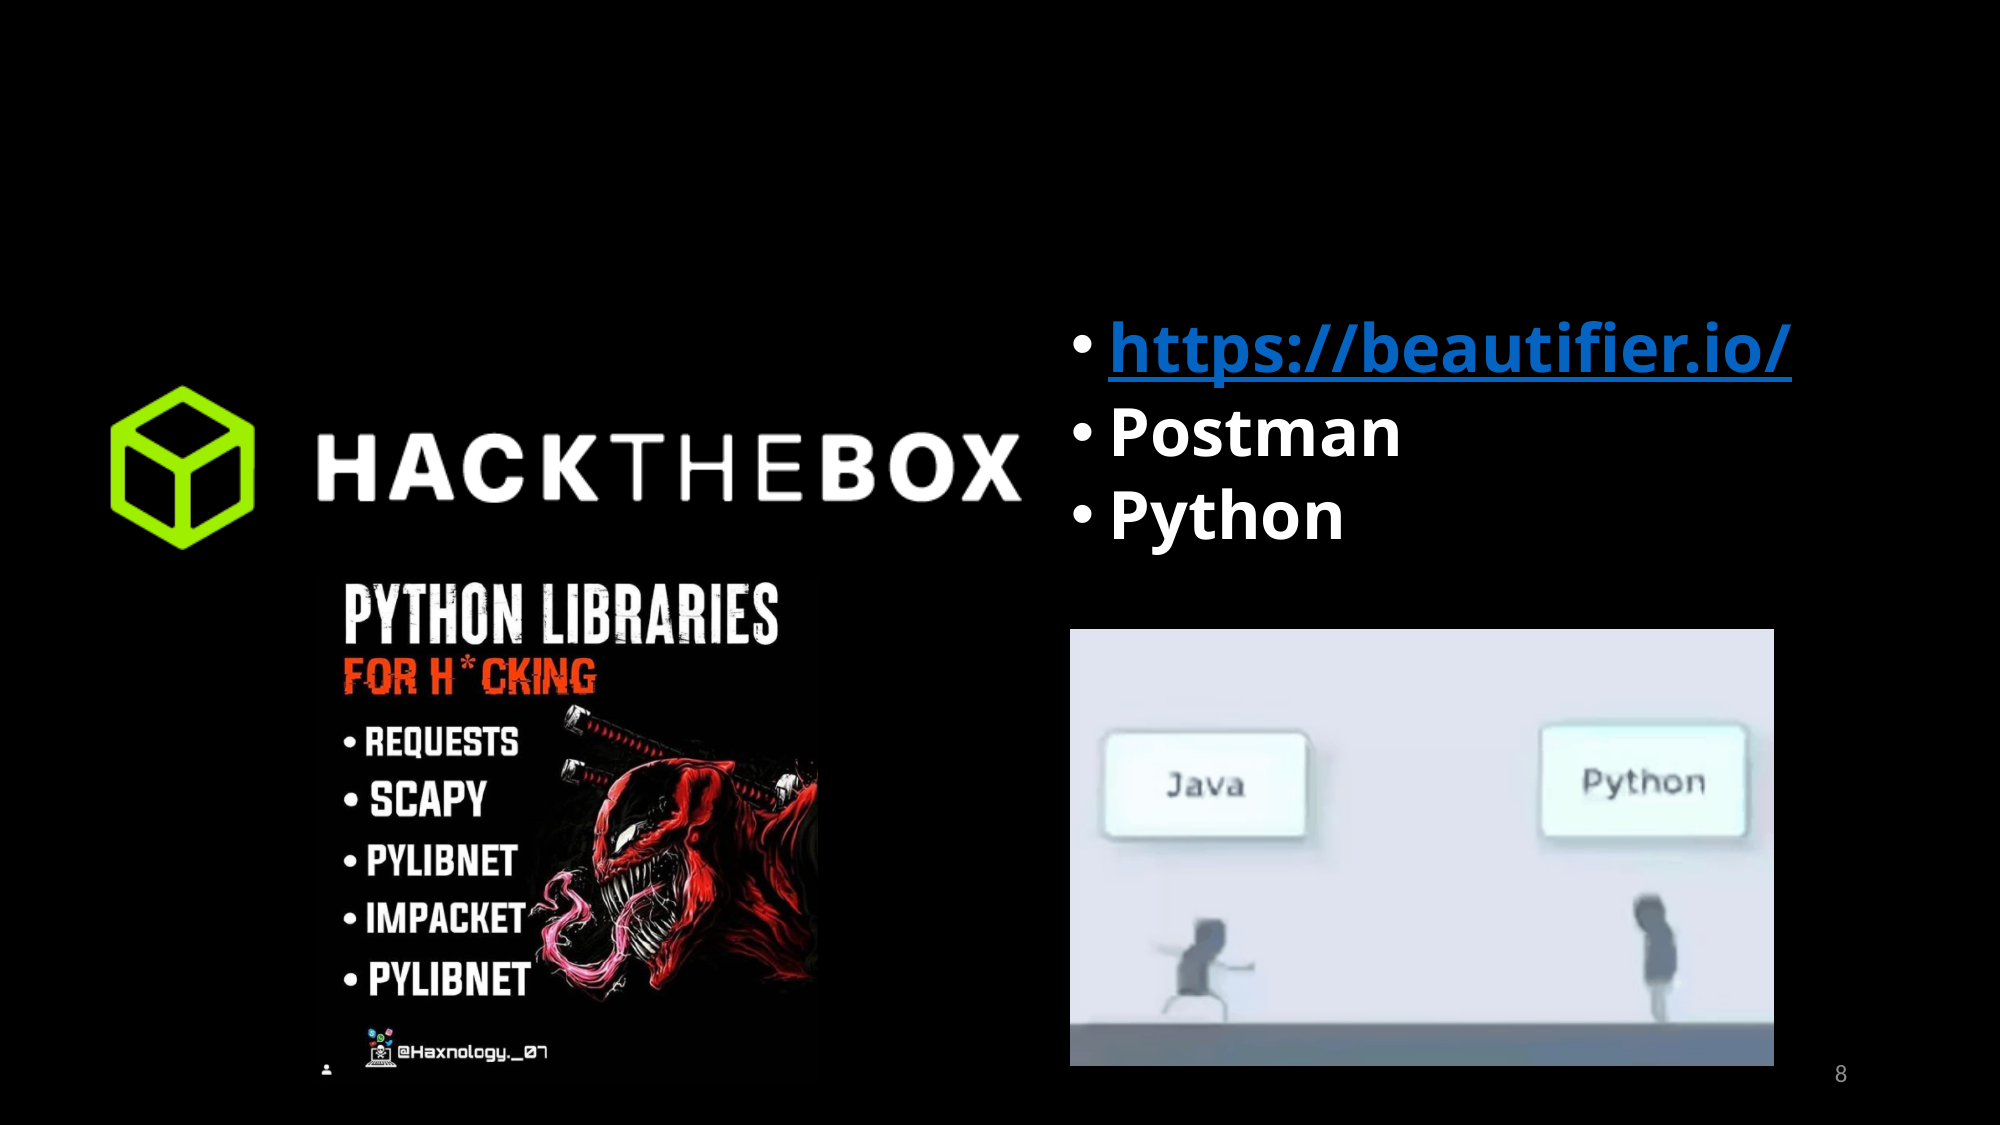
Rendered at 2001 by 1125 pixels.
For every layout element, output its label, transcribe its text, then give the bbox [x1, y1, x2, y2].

slide_number 8 [1412, 1042, 1863, 1103]
picture [1070, 629, 1774, 1066]
picture [97, 343, 1036, 1083]
list https://beautifier.io/ Postman Python [980, 299, 1863, 1014]
